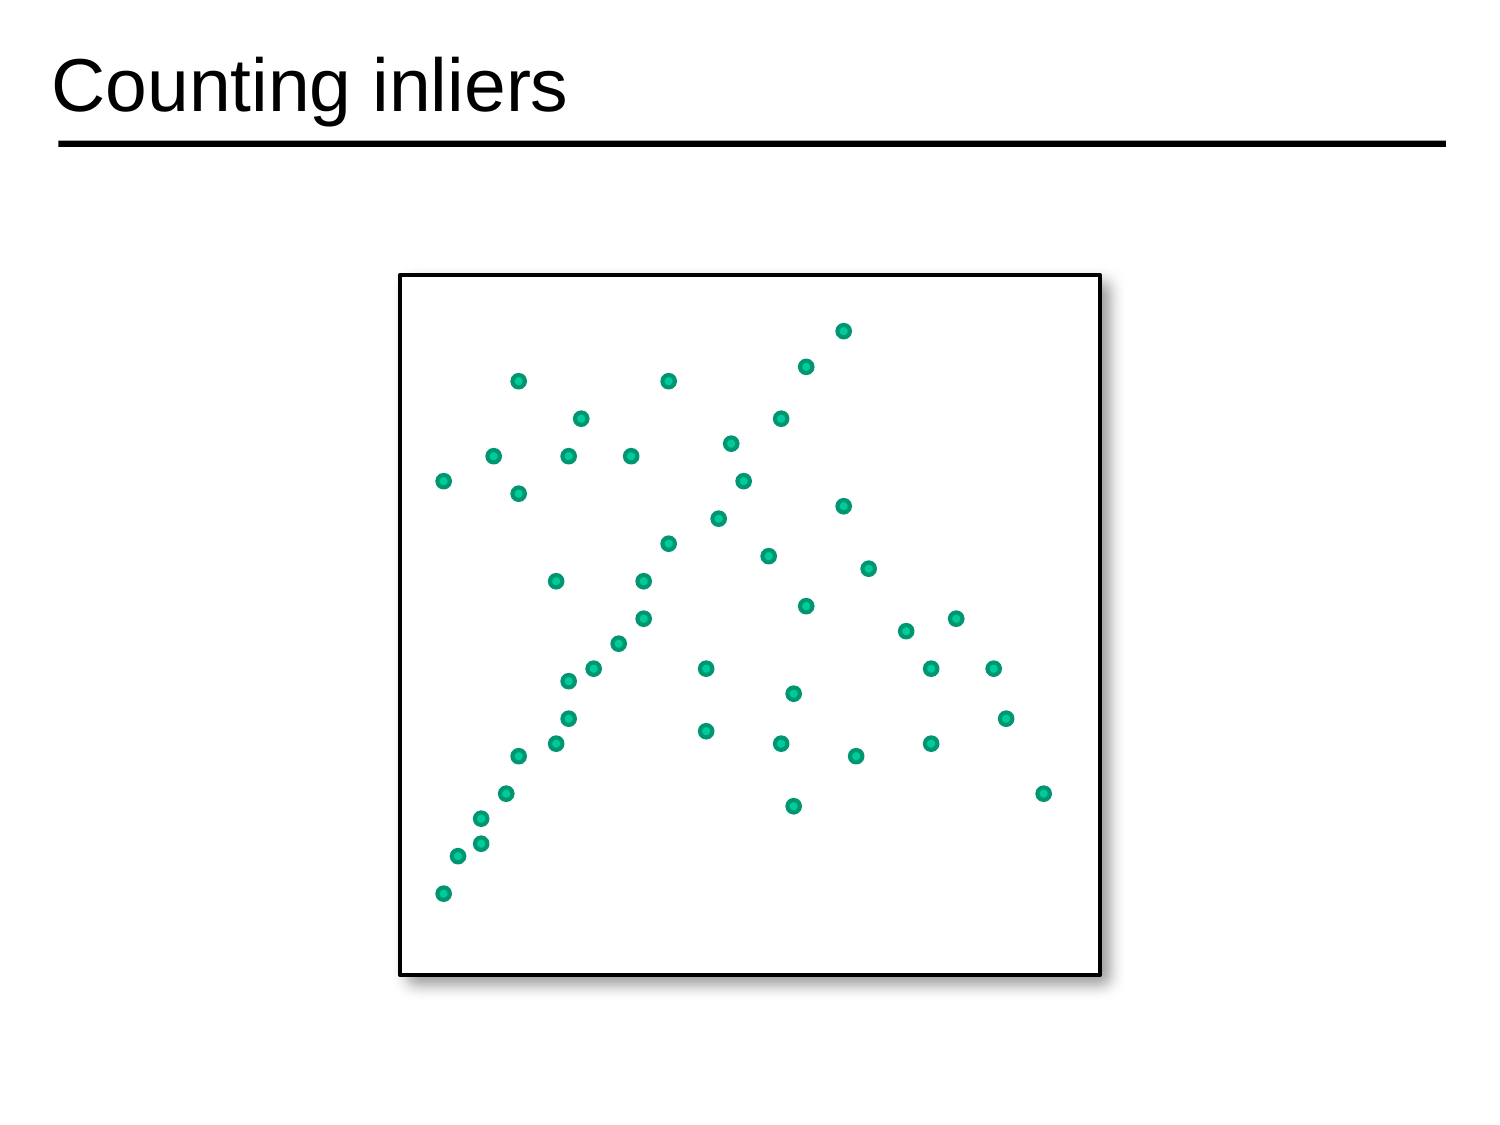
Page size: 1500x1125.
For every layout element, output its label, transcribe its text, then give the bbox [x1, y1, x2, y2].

text_box [997, 710, 1015, 727]
text_box [510, 485, 527, 502]
title Counting inliers [36, 12, 1468, 151]
text_box [635, 572, 652, 590]
text_box [547, 735, 565, 752]
text_box [449, 847, 467, 865]
text_box [510, 747, 527, 765]
text_box [572, 410, 590, 427]
text_box [435, 472, 452, 490]
text_box [797, 597, 815, 615]
text_box [398, 273, 1102, 977]
text_box [722, 435, 740, 452]
text_box [697, 660, 715, 677]
text_box [710, 510, 727, 527]
text_box [497, 785, 515, 802]
text_box [860, 560, 877, 577]
text_box [560, 672, 577, 690]
text_box [760, 547, 778, 565]
text_box [897, 622, 915, 640]
text_box [772, 410, 790, 427]
text_box [660, 372, 677, 390]
text_box [560, 447, 577, 465]
text_box [435, 885, 452, 902]
text_box [1035, 785, 1052, 802]
text_box [585, 660, 602, 677]
text_box [922, 660, 940, 677]
text_box [835, 322, 853, 340]
text_box [472, 810, 490, 827]
text_box [560, 710, 577, 727]
text_box [697, 722, 715, 740]
text_box [485, 447, 502, 465]
text_box [472, 835, 490, 853]
text_box [922, 735, 940, 752]
text_box [622, 447, 640, 465]
text_box [660, 535, 677, 553]
text_box [510, 372, 527, 390]
text_box [785, 685, 802, 703]
text_box [835, 497, 853, 515]
text_box [735, 472, 752, 490]
text_box [947, 610, 965, 628]
text_box [847, 747, 865, 765]
text_box [797, 358, 815, 376]
text_box [772, 735, 790, 752]
text_box [547, 572, 565, 590]
text_box [635, 610, 652, 628]
text_box [985, 660, 1003, 677]
text_box [610, 635, 628, 652]
text_box [785, 797, 802, 815]
